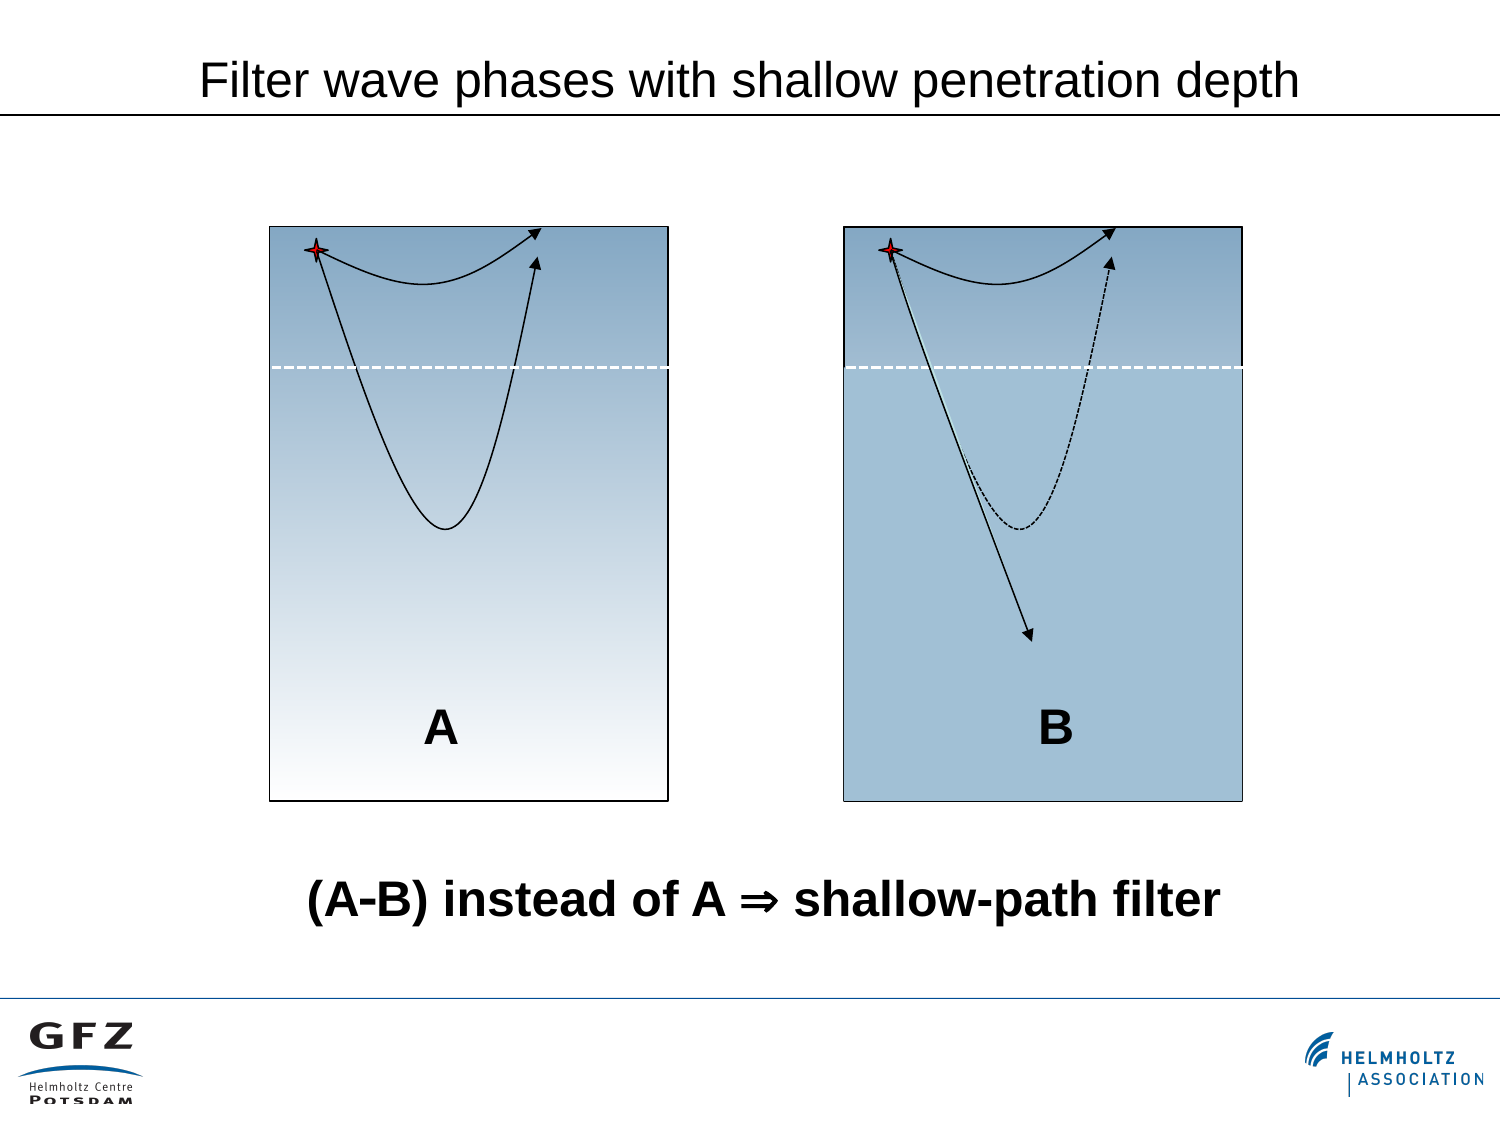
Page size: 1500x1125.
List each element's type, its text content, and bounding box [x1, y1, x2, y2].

text_box (AB) instead of A  shallow-path filter [291, 858, 1237, 934]
text_box Filter wave phases with shallow penetration depth [0, 39, 1500, 114]
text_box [808, 226, 1266, 802]
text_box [234, 226, 692, 802]
